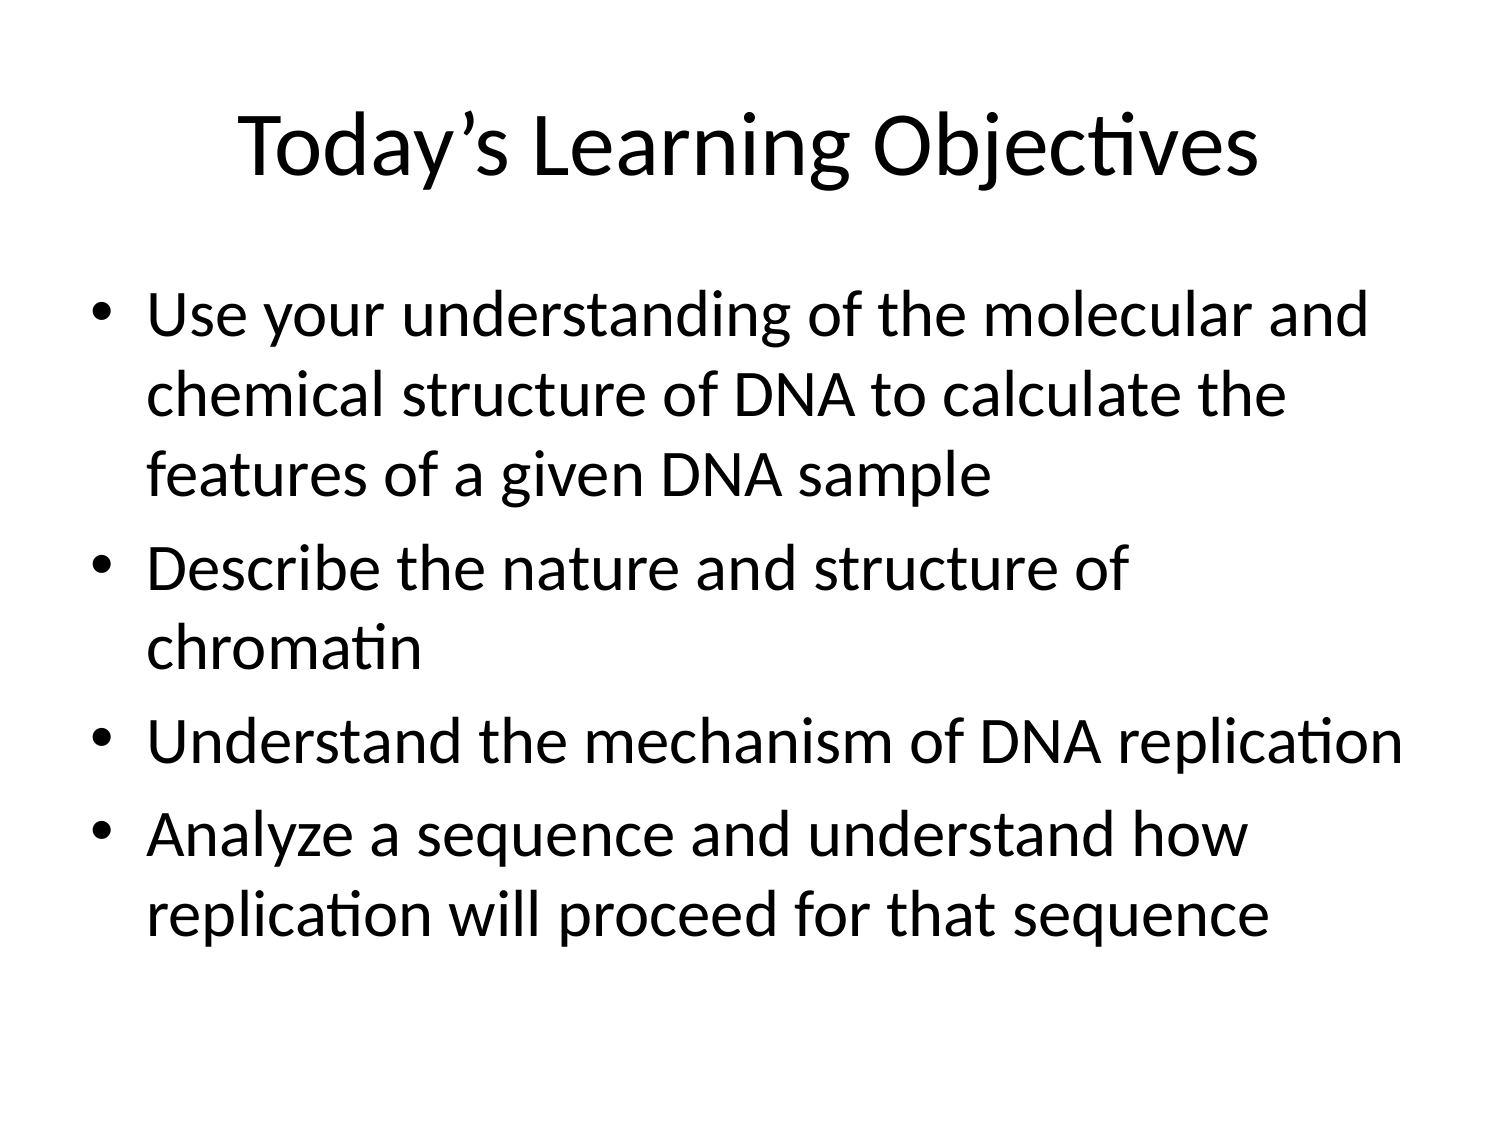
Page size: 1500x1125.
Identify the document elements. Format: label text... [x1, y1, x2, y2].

list Use your understanding of the molecular and chemical structure of DNA to calculate the features of a given DNA sample Describe the nature and structure of chromatin Understand the mechanism of DNA replication Analyze a sequence and understand how replication will proceed for that sequence [75, 262, 1425, 1005]
title Today’s Learning Objectives [75, 45, 1425, 233]
